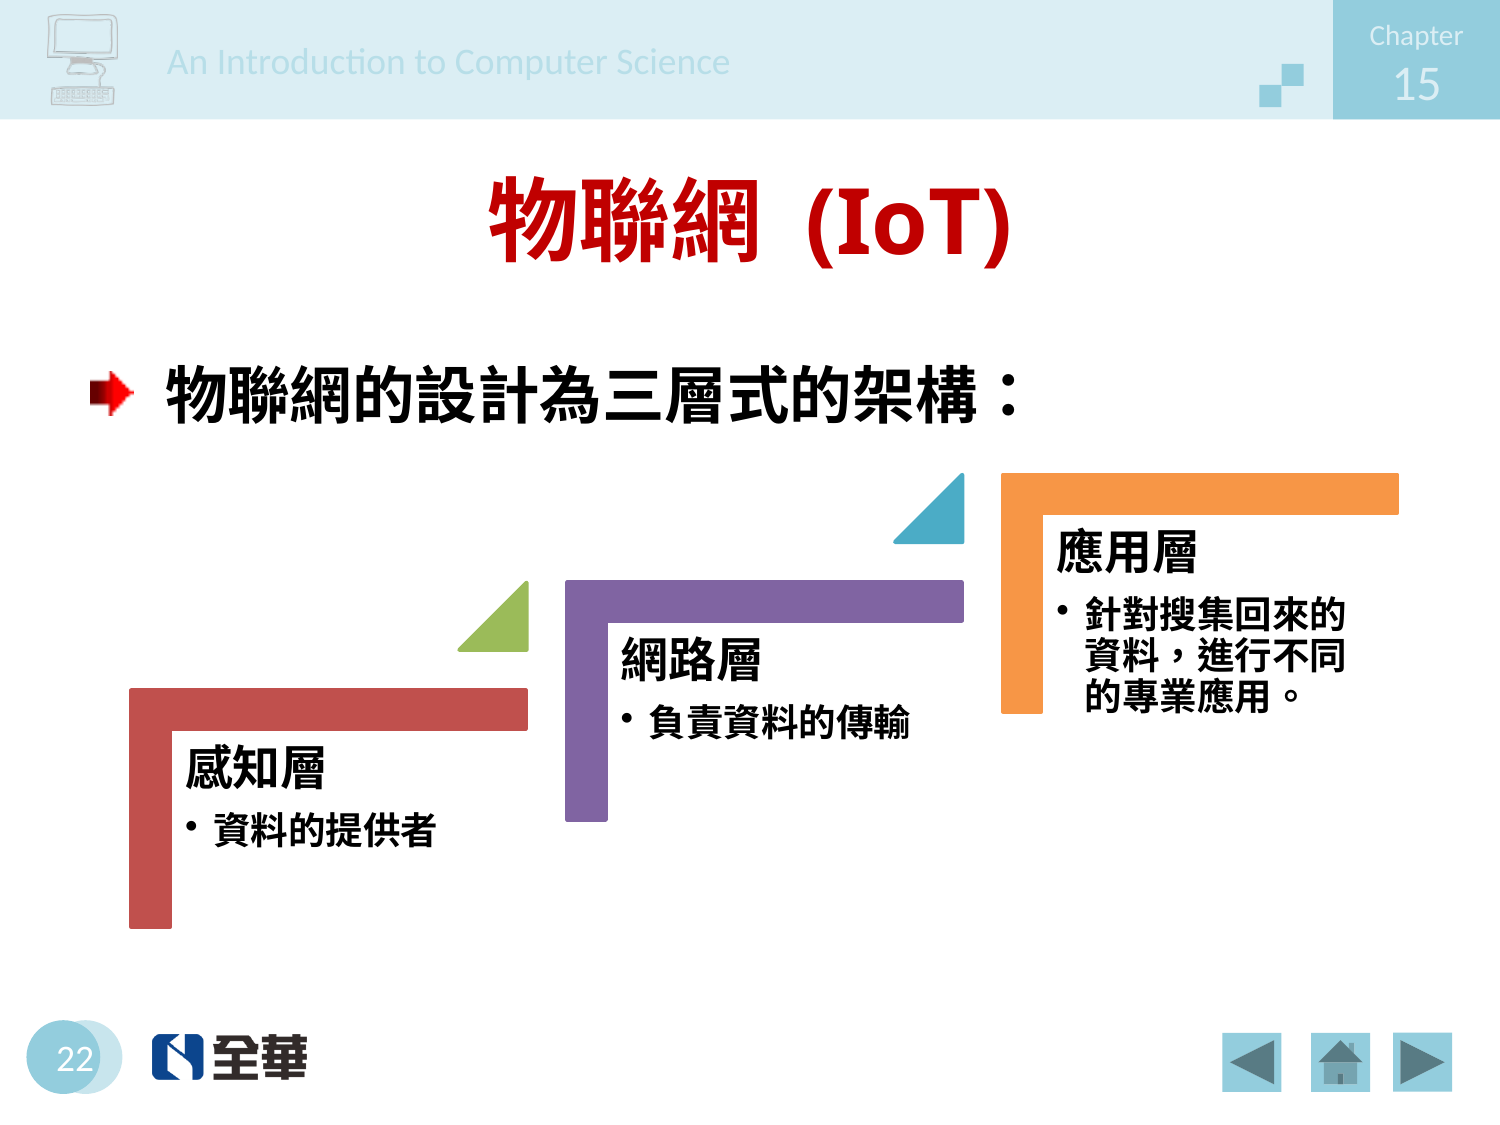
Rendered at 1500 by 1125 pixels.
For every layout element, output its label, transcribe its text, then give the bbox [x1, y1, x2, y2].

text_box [55, 474, 1474, 1043]
picture [47, 14, 118, 106]
list 物聯網的設計為三層式的架構： [75, 333, 1425, 472]
picture [152, 1043, 307, 1080]
title 物聯網 (IoT) [75, 138, 1425, 297]
picture [90, 371, 134, 416]
